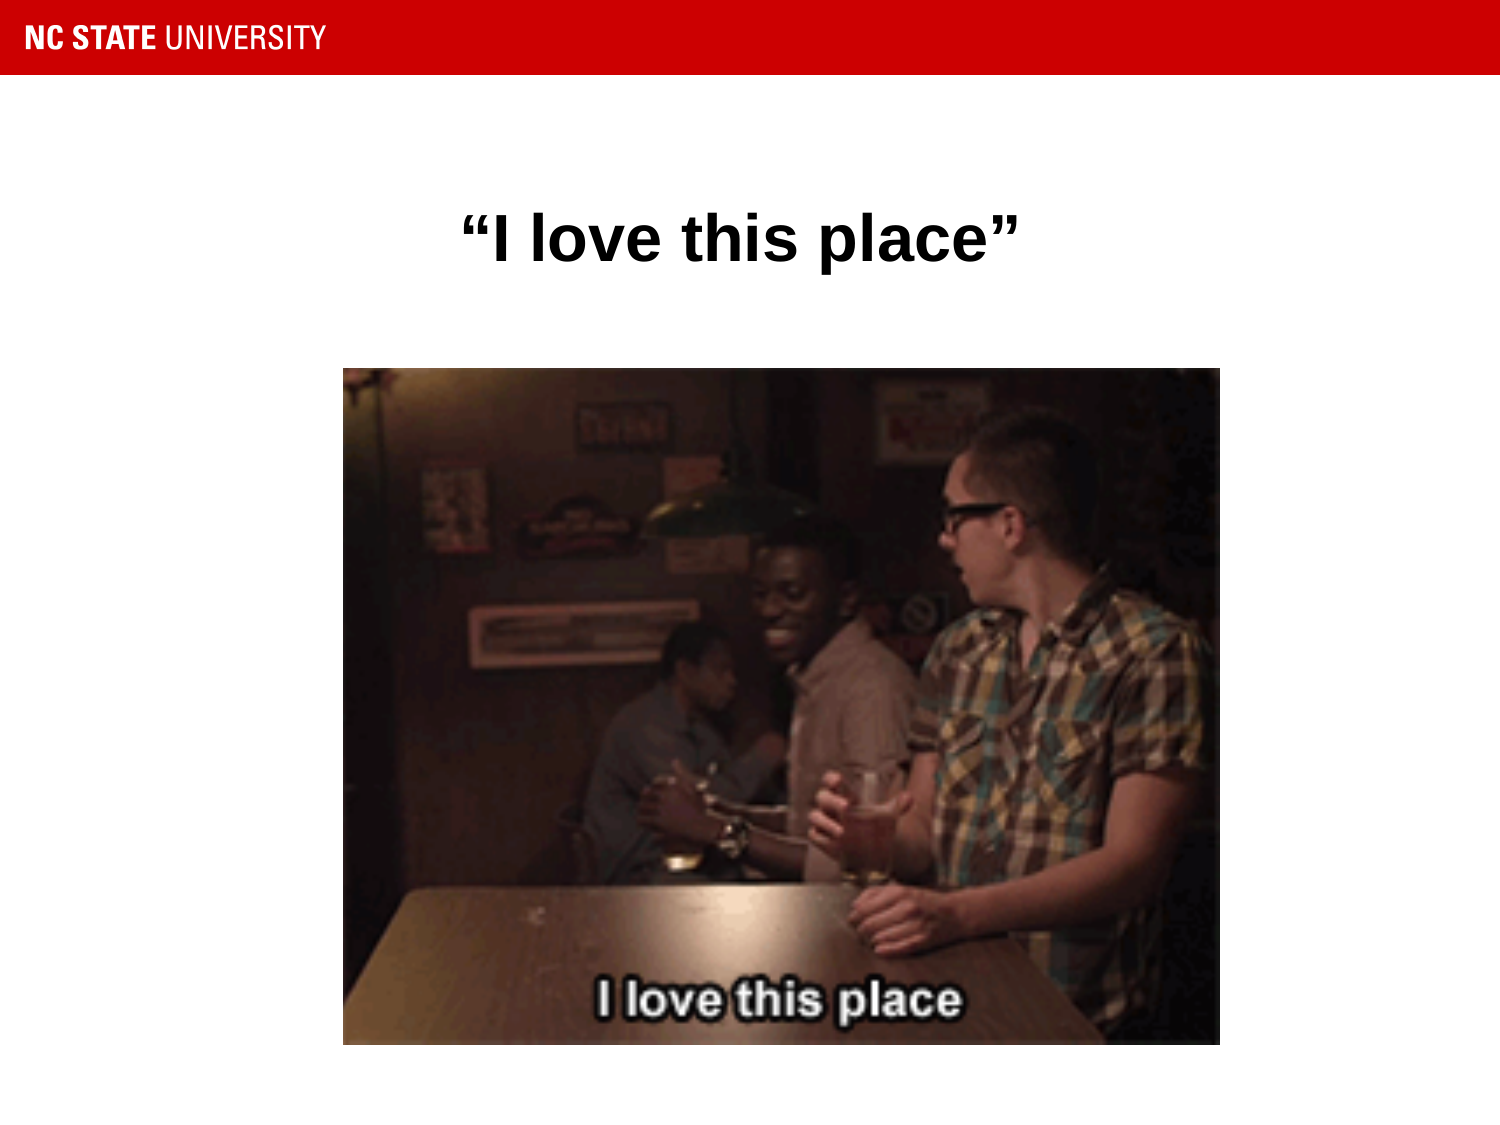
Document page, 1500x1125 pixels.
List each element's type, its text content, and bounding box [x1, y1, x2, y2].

title “I love this place” [75, 147, 1425, 323]
picture [343, 367, 1220, 1045]
picture [0, 0, 1500, 75]
